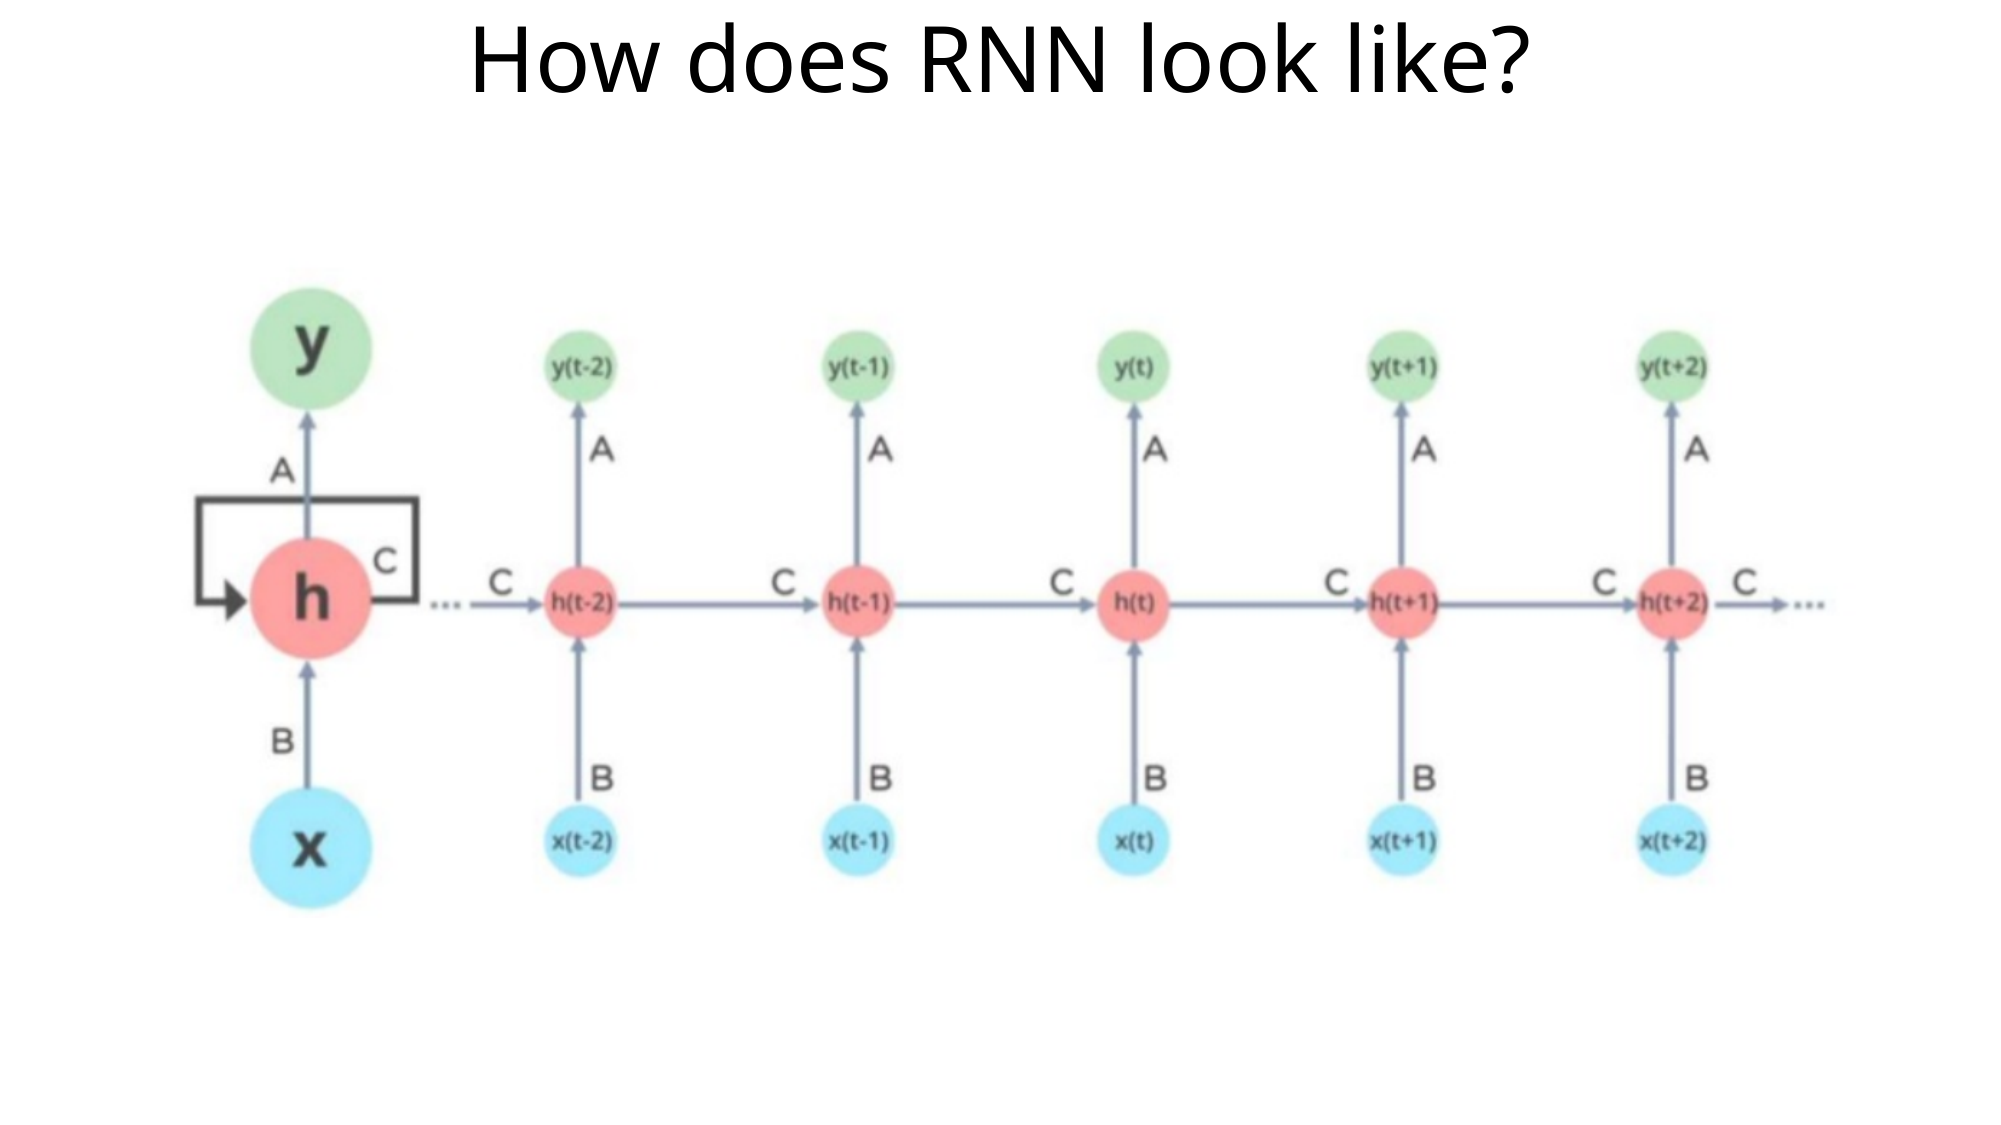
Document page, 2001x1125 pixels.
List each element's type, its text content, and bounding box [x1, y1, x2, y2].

picture [129, 256, 1871, 918]
text_box How does RNN look like? [0, 0, 2000, 125]
